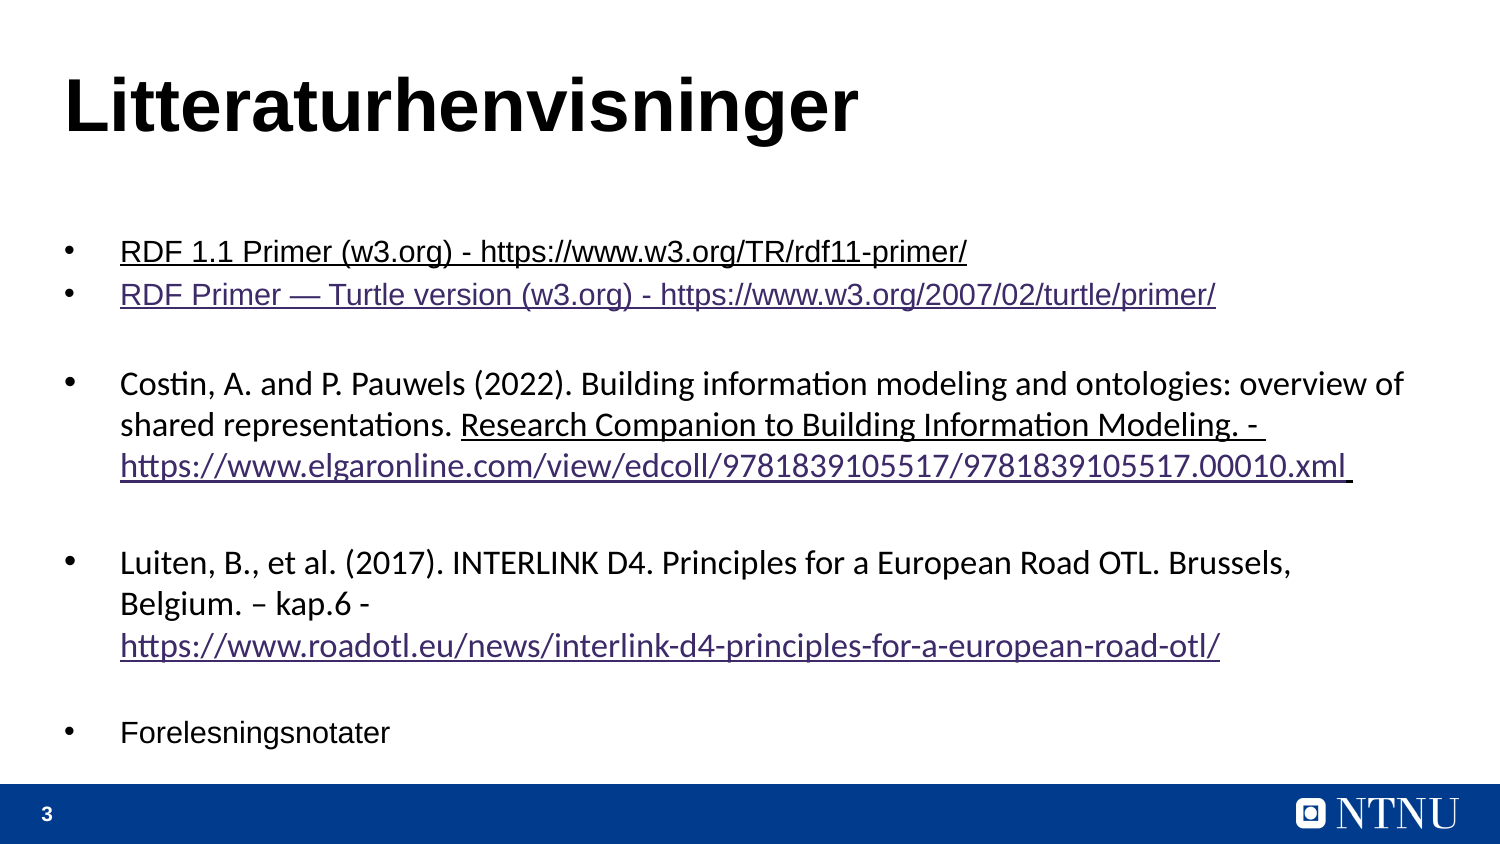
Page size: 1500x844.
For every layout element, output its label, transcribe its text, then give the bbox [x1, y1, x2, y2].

title Litteraturhenvisninger [49, 48, 1431, 156]
list RDF 1.1 Primer (w3.org) - https://www.w3.org/TR/rdf11-primer/ RDF Primer — Turtle version (w3.org) - https://www.w3.org/2007/02/turtle/primer/ Costin, A. and P. Pauwels (2022). Building information modeling and ontologies: overview of shared representations. Research Companion to Building Information Modeling. - https://www.elgaronline.com/view/edcoll/9781839105517/9781839105517.00010.xml Luiten, B., et al. (2017). INTERLINK D4. Principles for a European Road OTL. Brussels, Belgium. – kap.6 - https://www.roadotl.eu/news/interlink-d4-principles-for-a-european-road-otl/ Forelesningsnotater [49, 224, 1431, 763]
picture [0, 784, 1500, 844]
